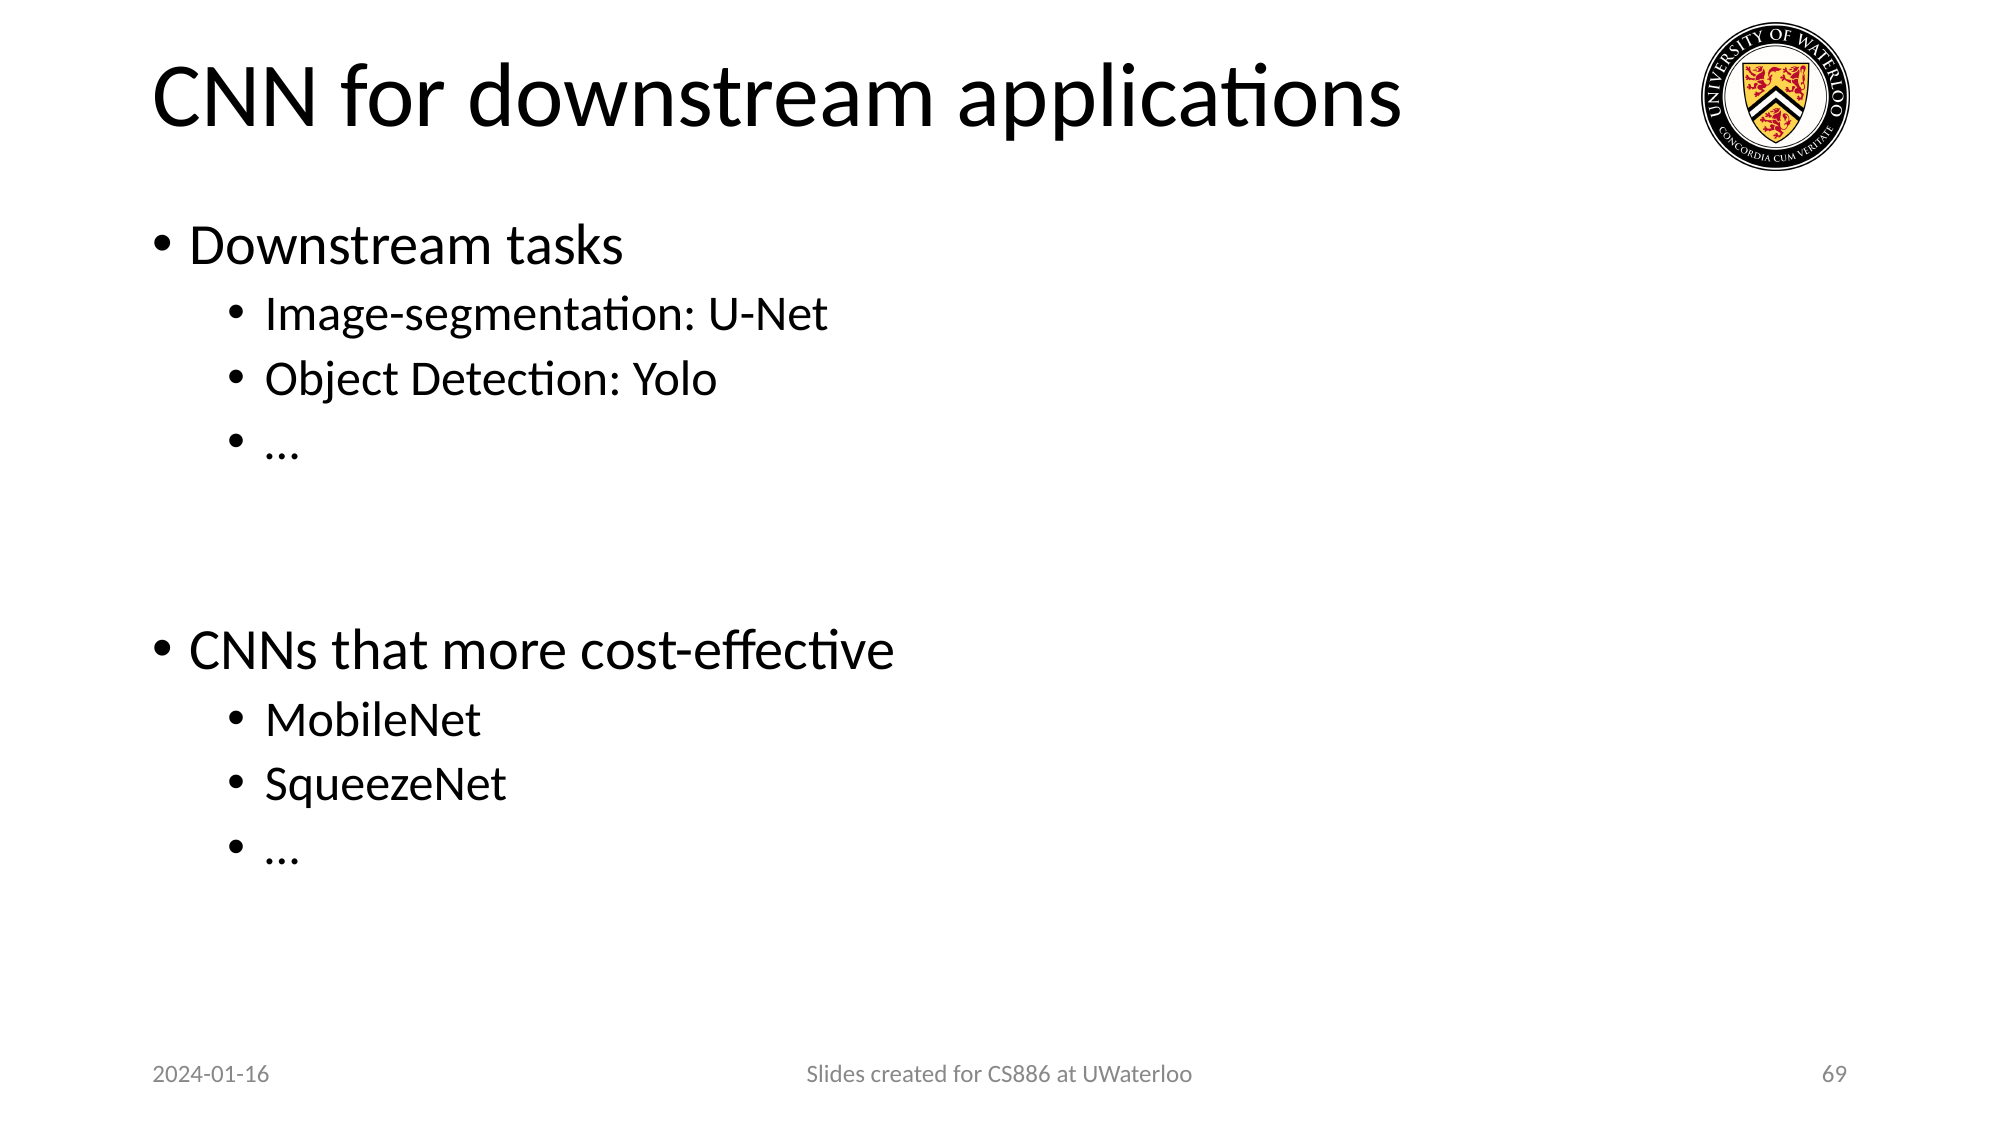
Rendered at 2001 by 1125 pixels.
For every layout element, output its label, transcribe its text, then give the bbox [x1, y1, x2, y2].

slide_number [137, 1042, 588, 1103]
footer Slides created for CS886 at UWaterloo [662, 1042, 1338, 1103]
slide_number ‹#› [1412, 1042, 1863, 1103]
title CNN for downstream applications [137, 22, 1863, 171]
list Downstream tasks Image-segmentation: U-Net Object Detection: Yolo … CNNs that more cost-effective MobileNet SqueezeNet … [137, 206, 1863, 1014]
